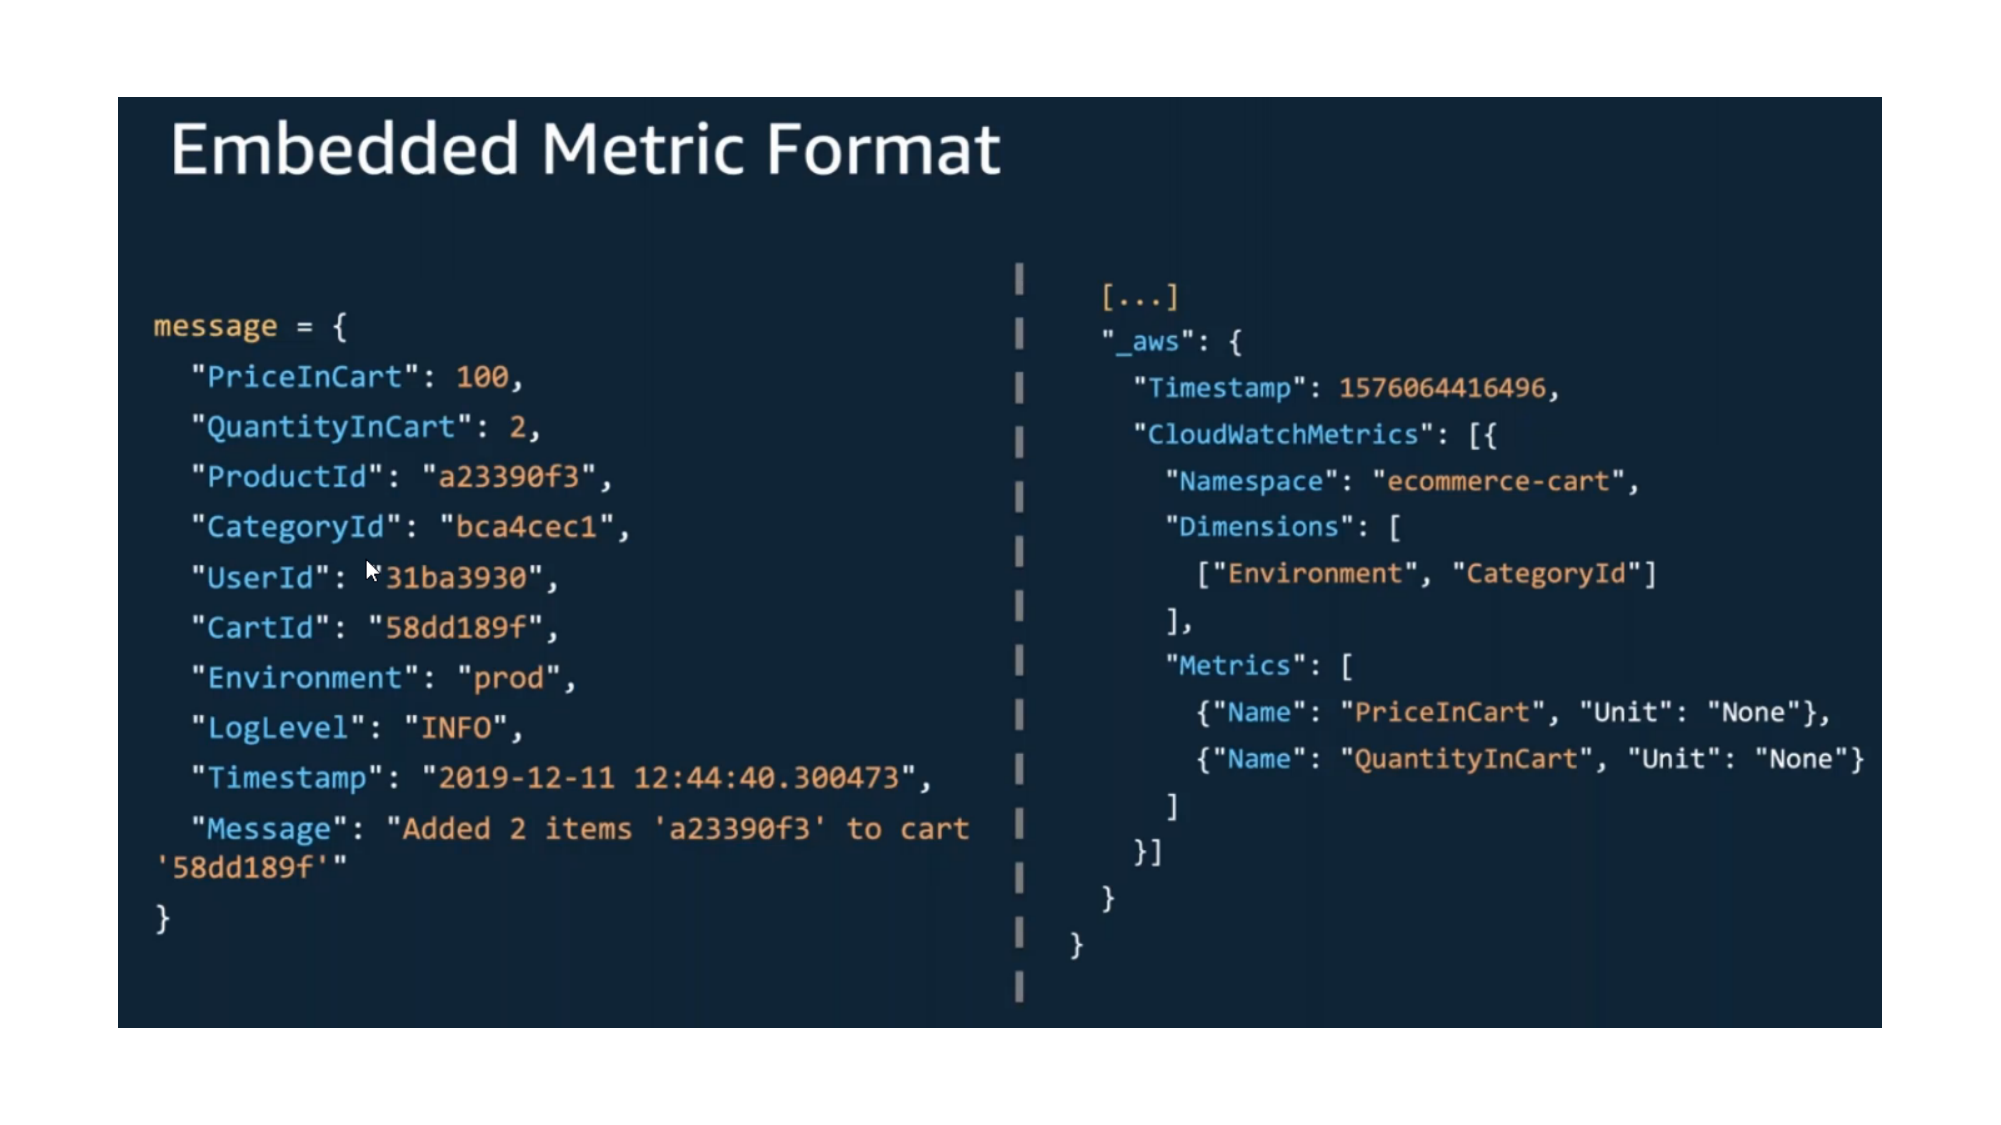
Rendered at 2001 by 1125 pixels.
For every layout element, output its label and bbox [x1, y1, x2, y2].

picture [118, 97, 1882, 1028]
